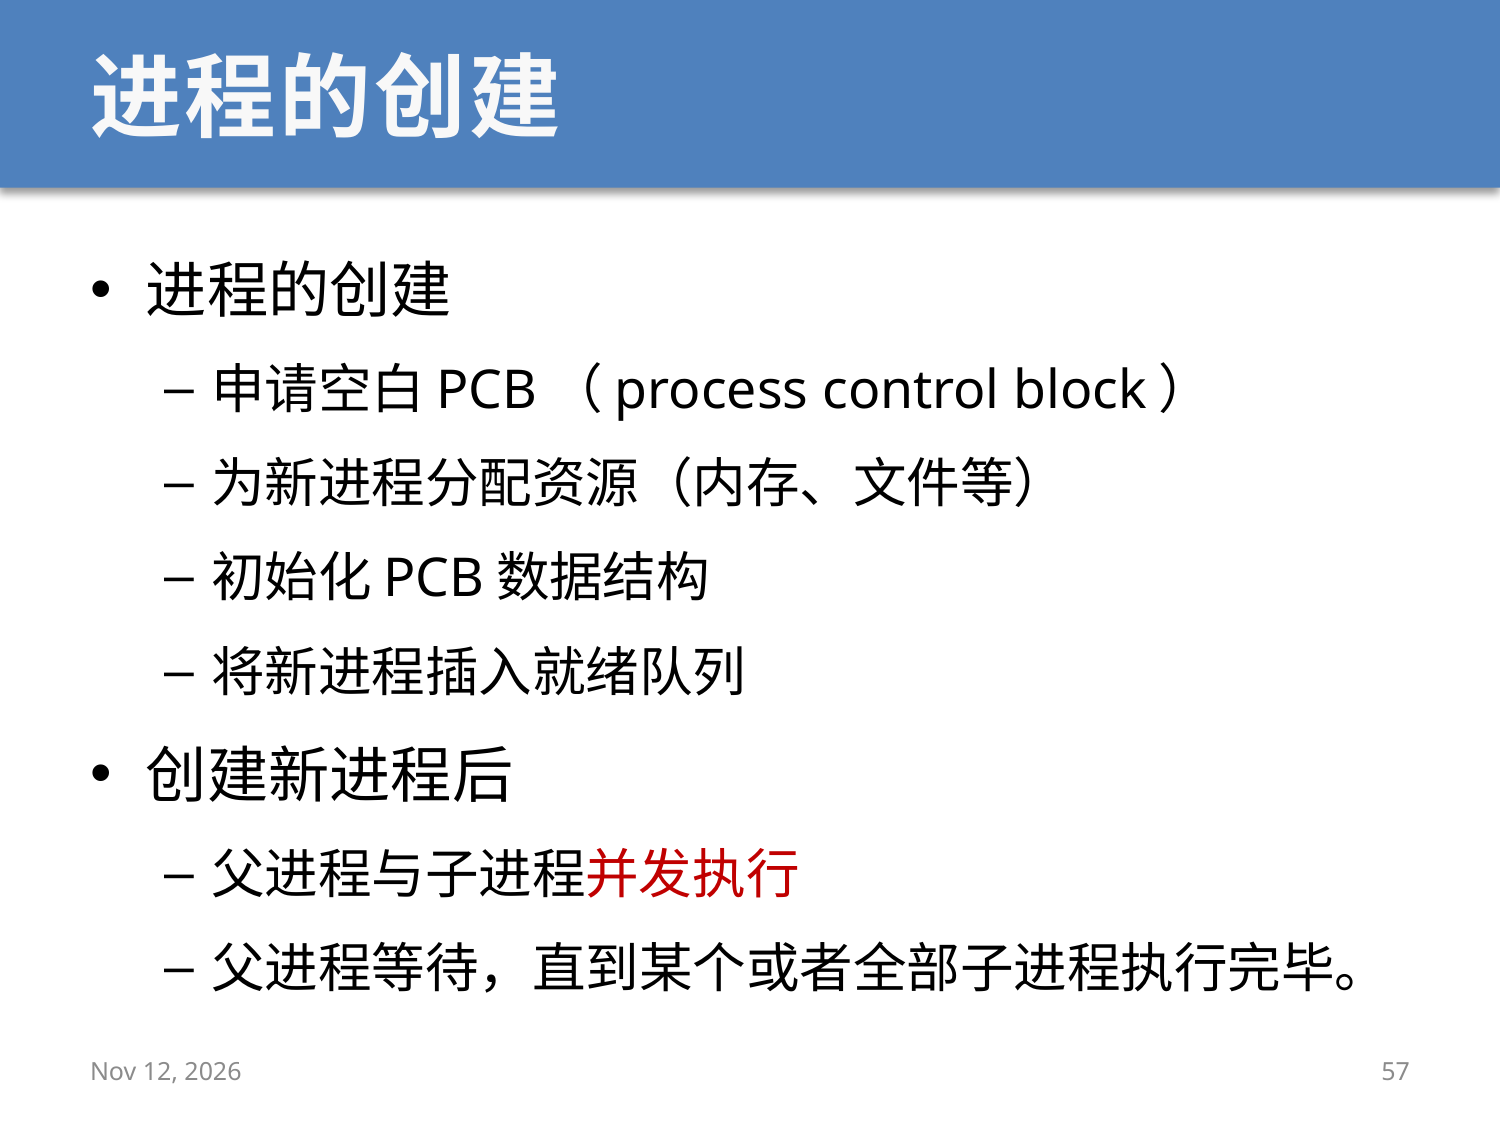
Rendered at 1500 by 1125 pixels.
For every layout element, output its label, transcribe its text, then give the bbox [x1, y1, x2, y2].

slide_number 57 [1074, 1042, 1425, 1103]
list 进程的创建 申请空白PCB（process control block） 为新进程分配资源（内存、文件等） 初始化PCB数据结构 将新进程插入就绪队列 创建新进程后 父进程与子进程并发执行 父进程等待，直到某个或者全部子进程执行完毕。 [75, 221, 1425, 1021]
title 进程的创建 [75, 0, 1425, 188]
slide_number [75, 1042, 425, 1103]
